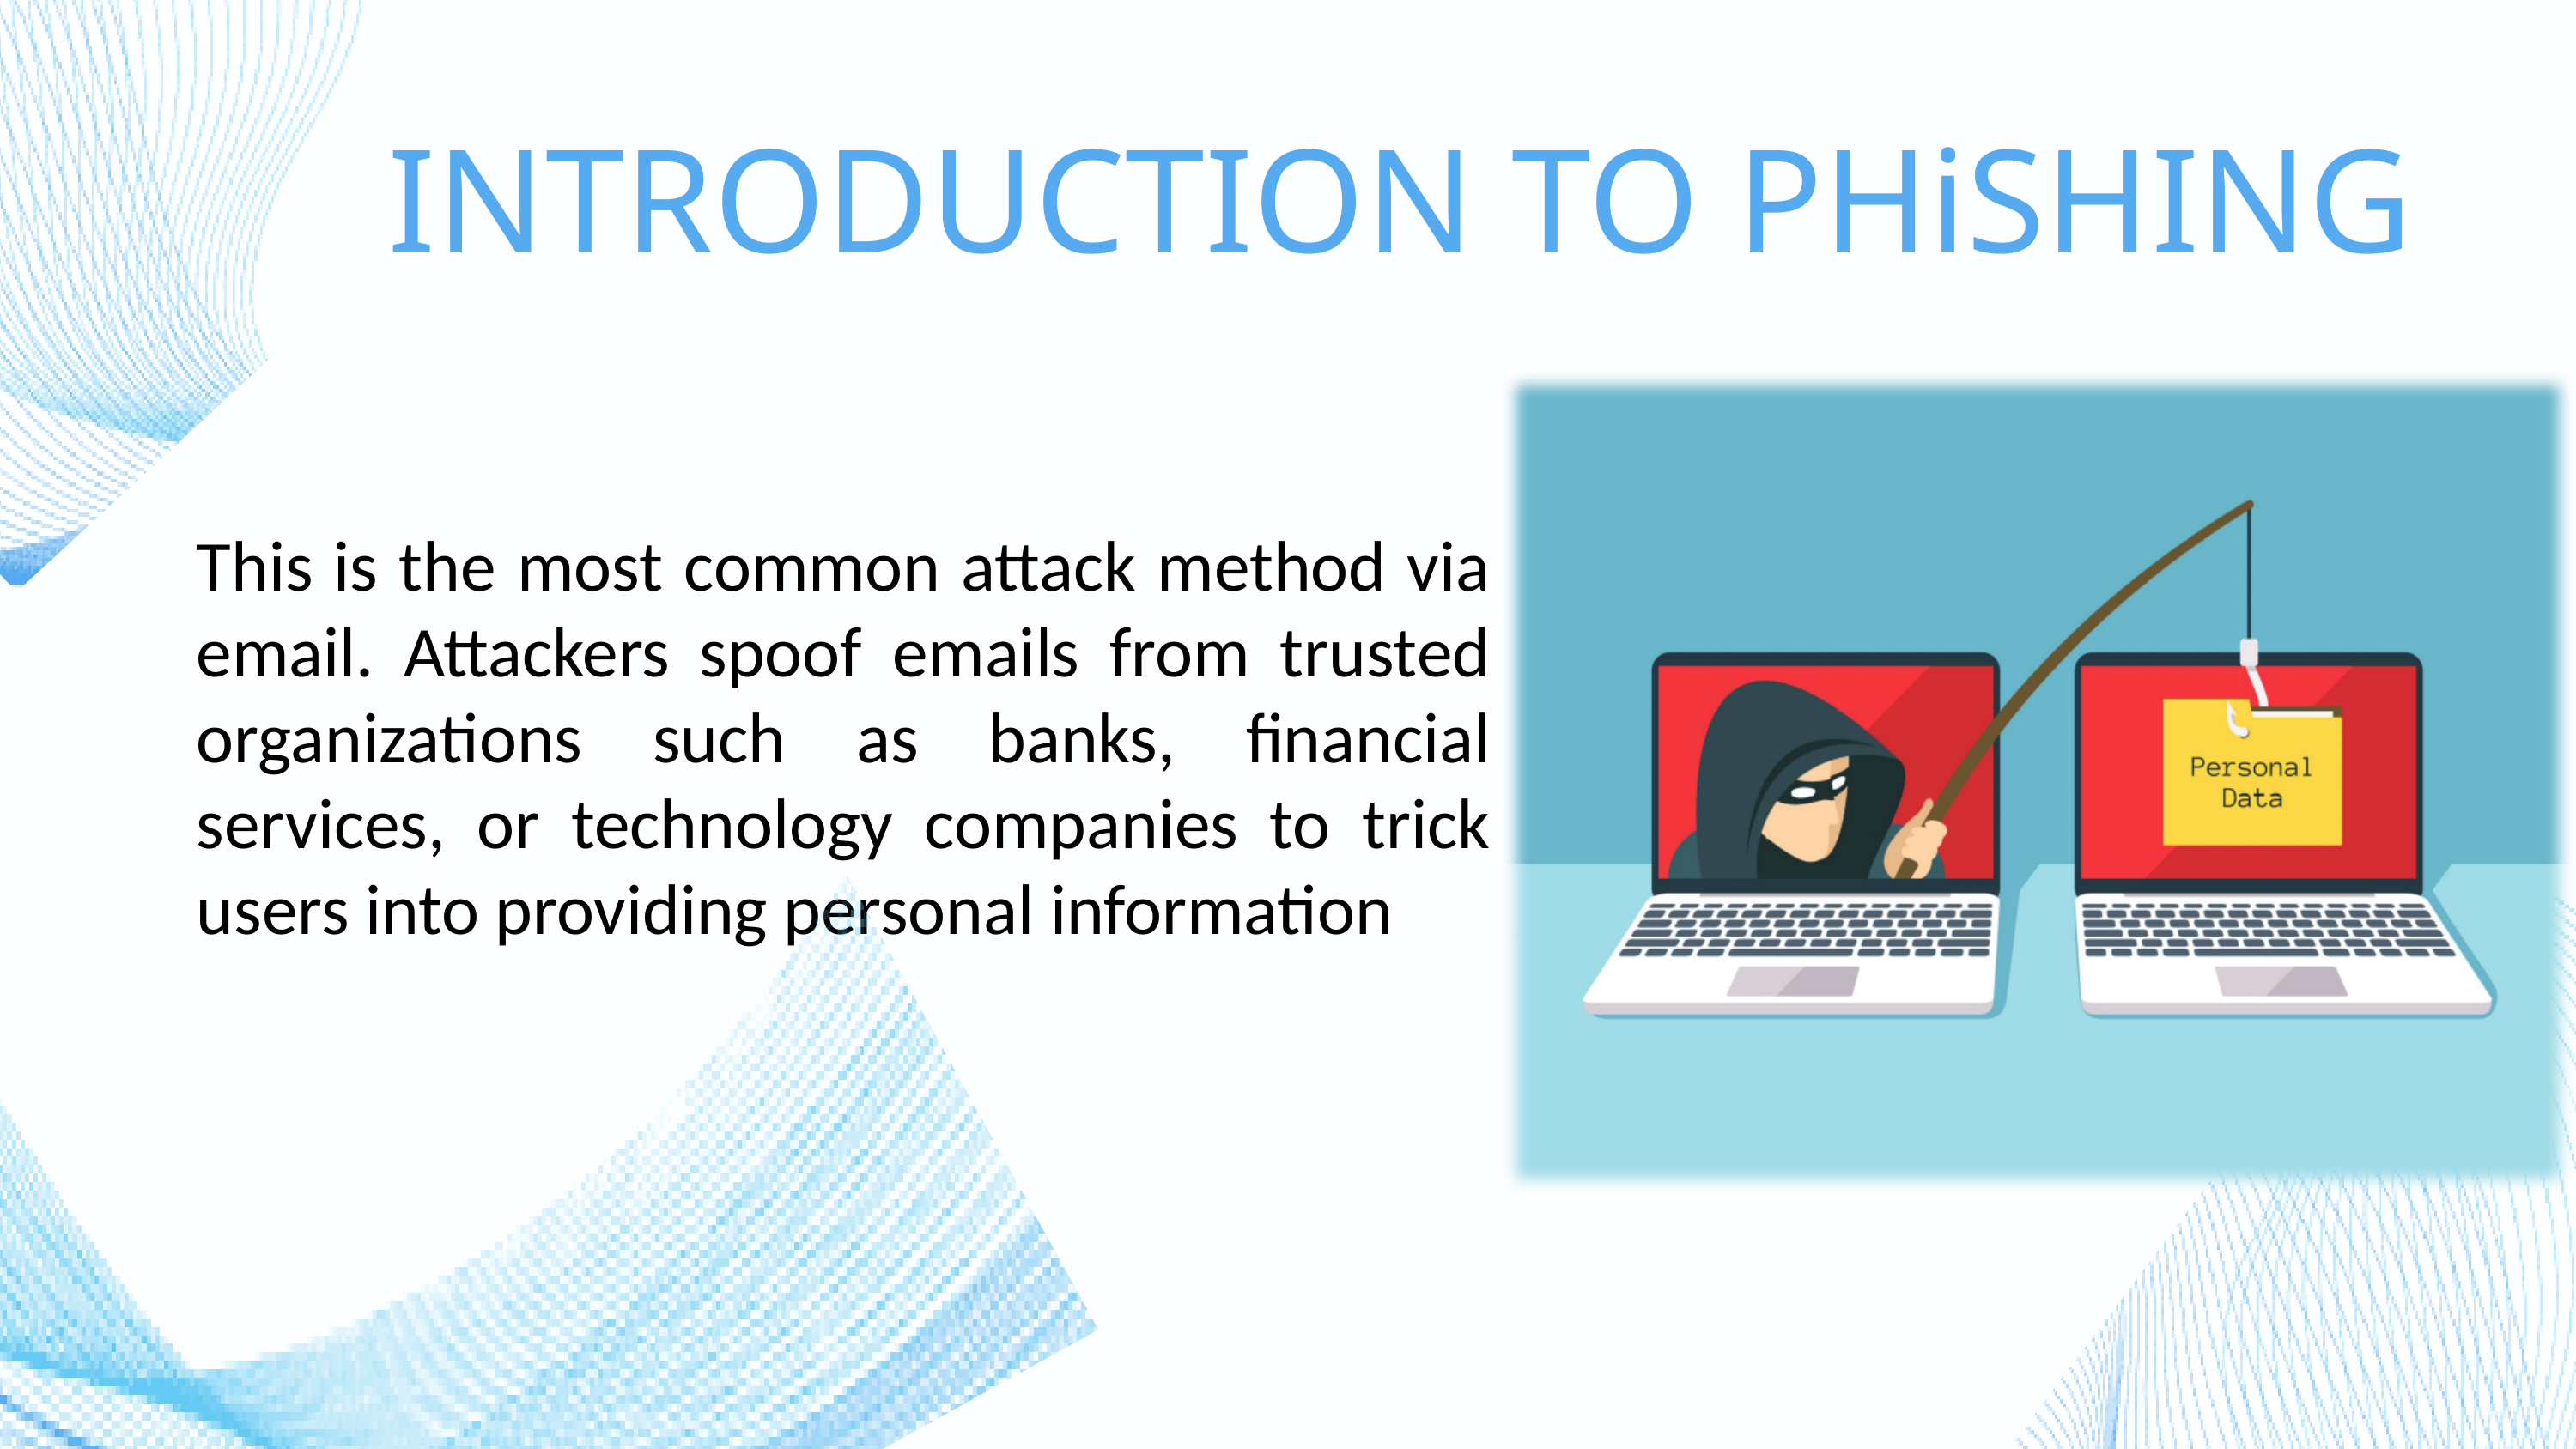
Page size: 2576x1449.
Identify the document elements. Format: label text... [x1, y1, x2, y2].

picture [1501, 371, 2574, 1194]
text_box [387, 80, 2576, 627]
text_box [2008, 1198, 2576, 1449]
text_box [0, 0, 638, 501]
text_box [0, 290, 1099, 1449]
text_box This is the most common attack method via email. Attackers spoof emails from trusted organizations such as banks, financial services, or technology companies to trick users into providing personal information [716, 637, 1497, 955]
